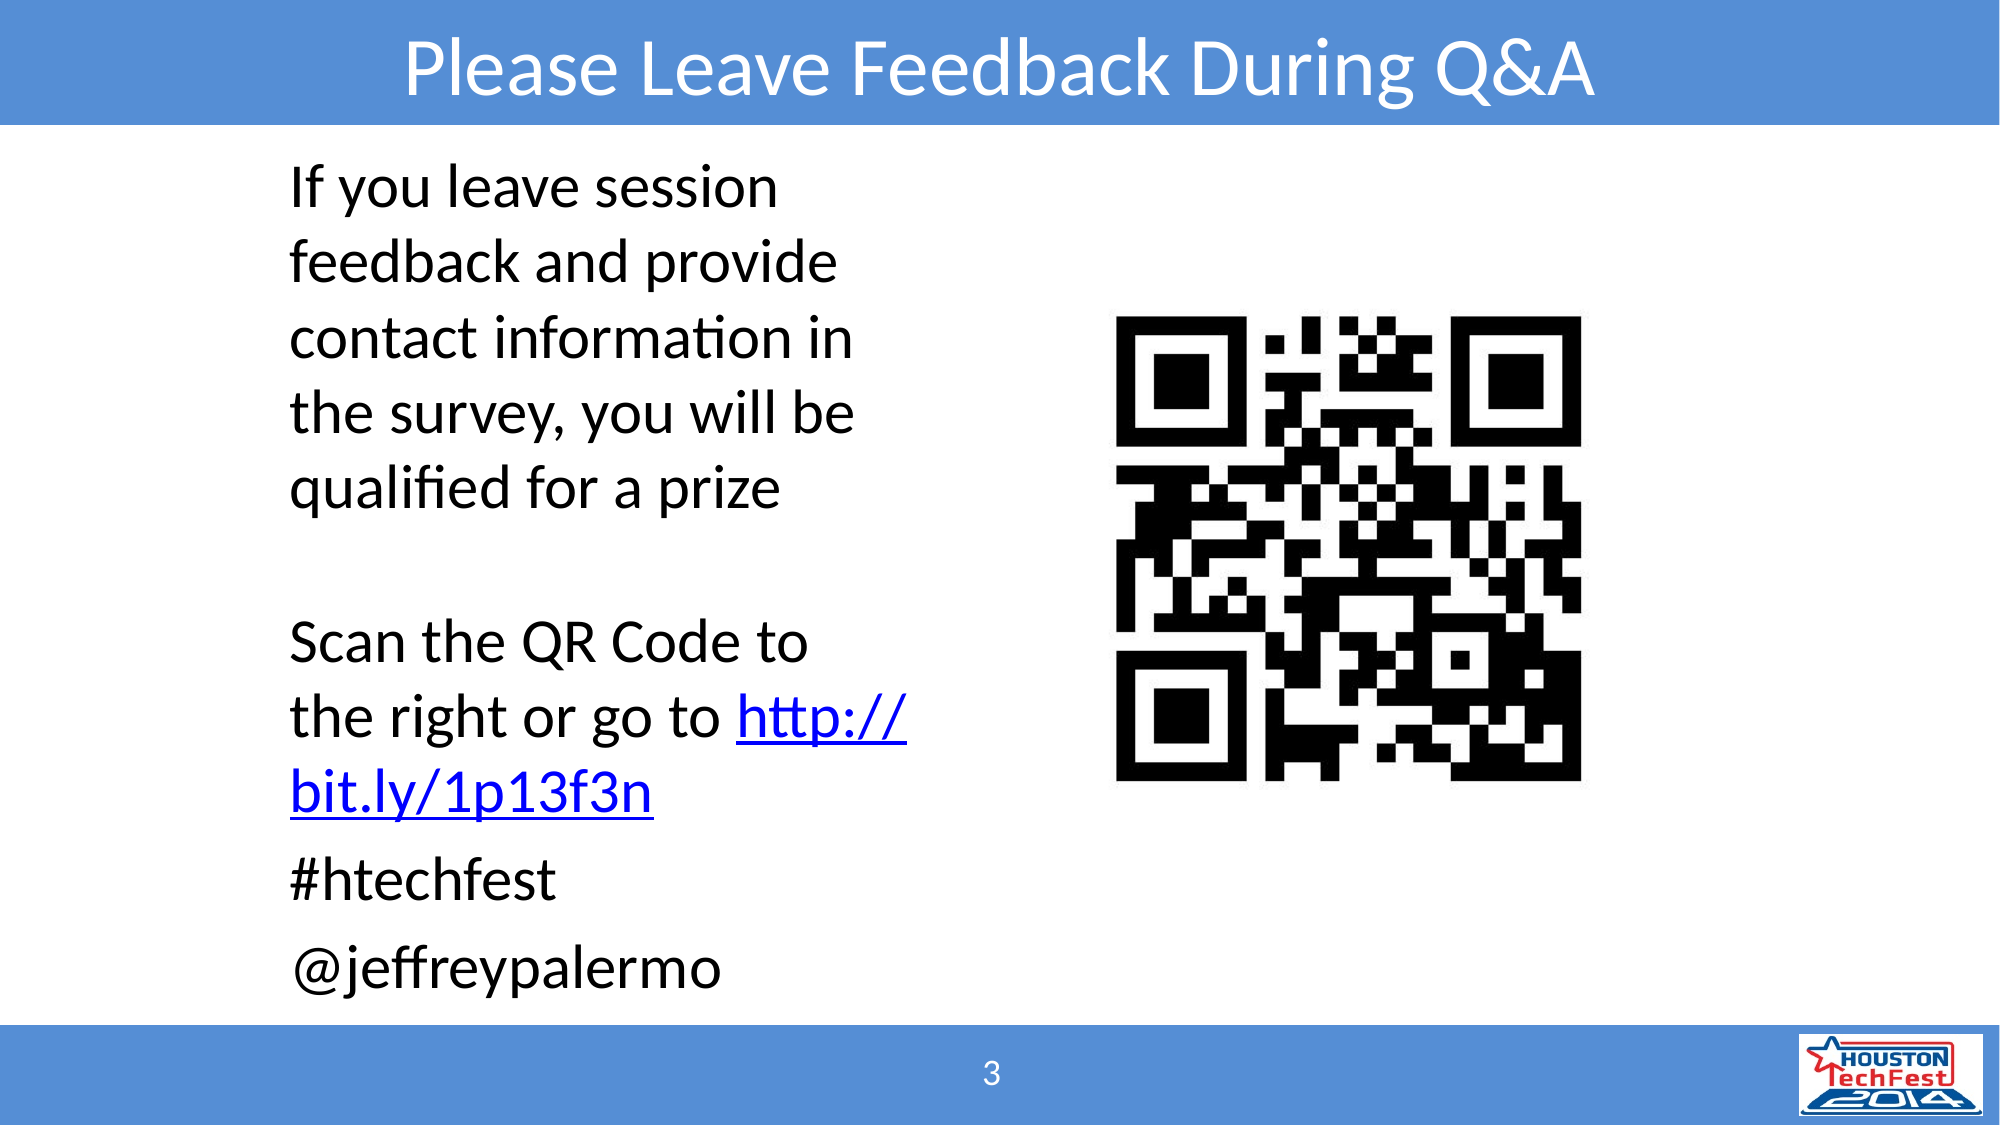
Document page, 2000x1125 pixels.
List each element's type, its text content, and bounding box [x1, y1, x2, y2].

list If you leave session feedback and provide contact information in the survey, you will be qualified for a prize Scan the QR Code to the right or go to http://bit.ly/1p13f3n #htechfest @jeffreypalermo [274, 137, 925, 1013]
picture [1099, 299, 1600, 801]
title Please Leave Feedback During Q&A [0, 0, 2000, 125]
picture [1799, 1034, 1983, 1116]
